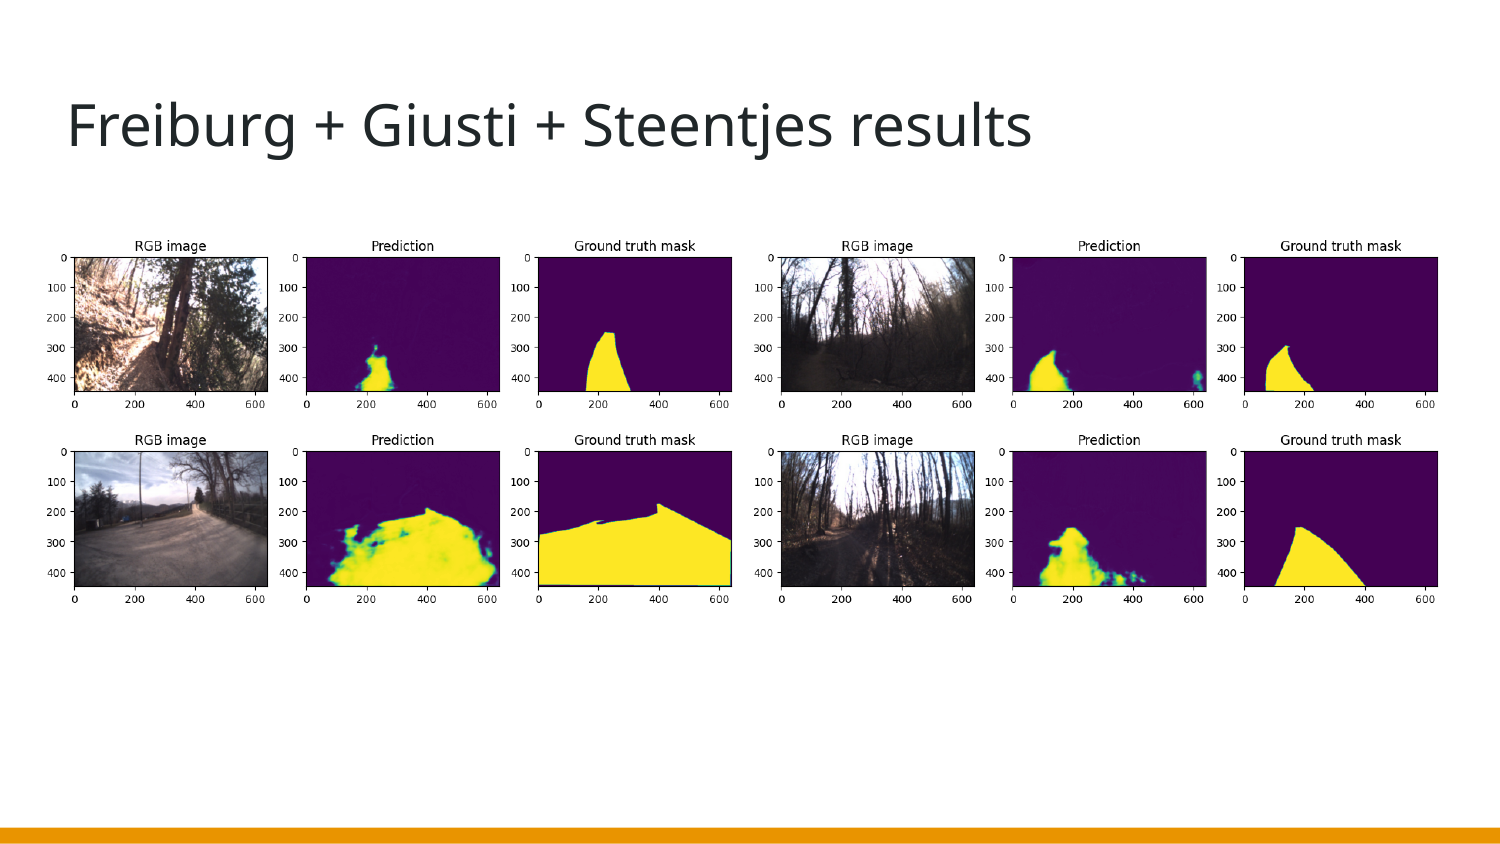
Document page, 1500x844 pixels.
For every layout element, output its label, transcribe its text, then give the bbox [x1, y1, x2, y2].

picture [744, 231, 1445, 418]
picture [38, 426, 738, 612]
picture [744, 426, 1445, 612]
title Freiburg + Giusti + Steentjes results [51, 72, 1449, 167]
picture [38, 231, 738, 418]
